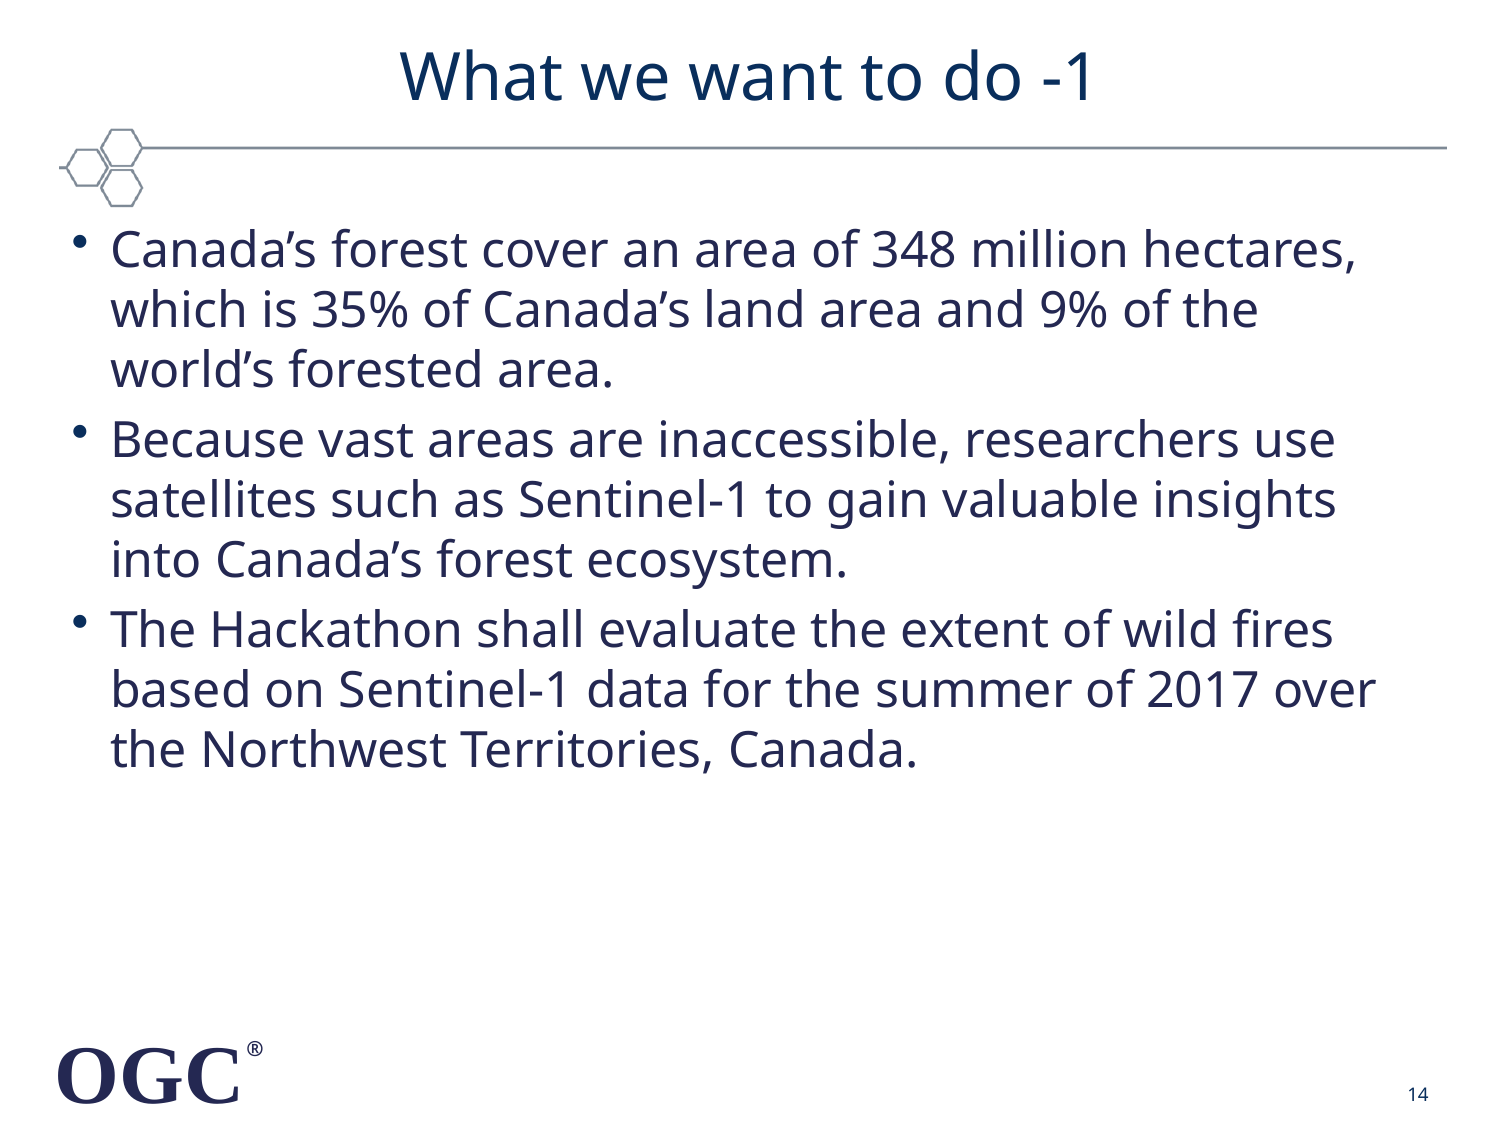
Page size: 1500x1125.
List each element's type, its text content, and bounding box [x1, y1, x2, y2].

picture [59, 136, 1447, 208]
title What we want to do -1 [37, 22, 1463, 136]
slide_number 14 [1130, 1074, 1444, 1113]
list Canada’s forest cover an area of 348 million hectares, which is 35% of Canada’s land area and 9% of the world’s forested area. Because vast areas are inaccessible, researchers use satellites such as Sentinel-1 to gain valuable insights into Canada’s forest ecosystem. The Hackathon shall evaluate the extent of wild fires based on Sentinel-1 data for the summer of 2017 over the Northwest Territories, Canada. [56, 209, 1445, 1013]
